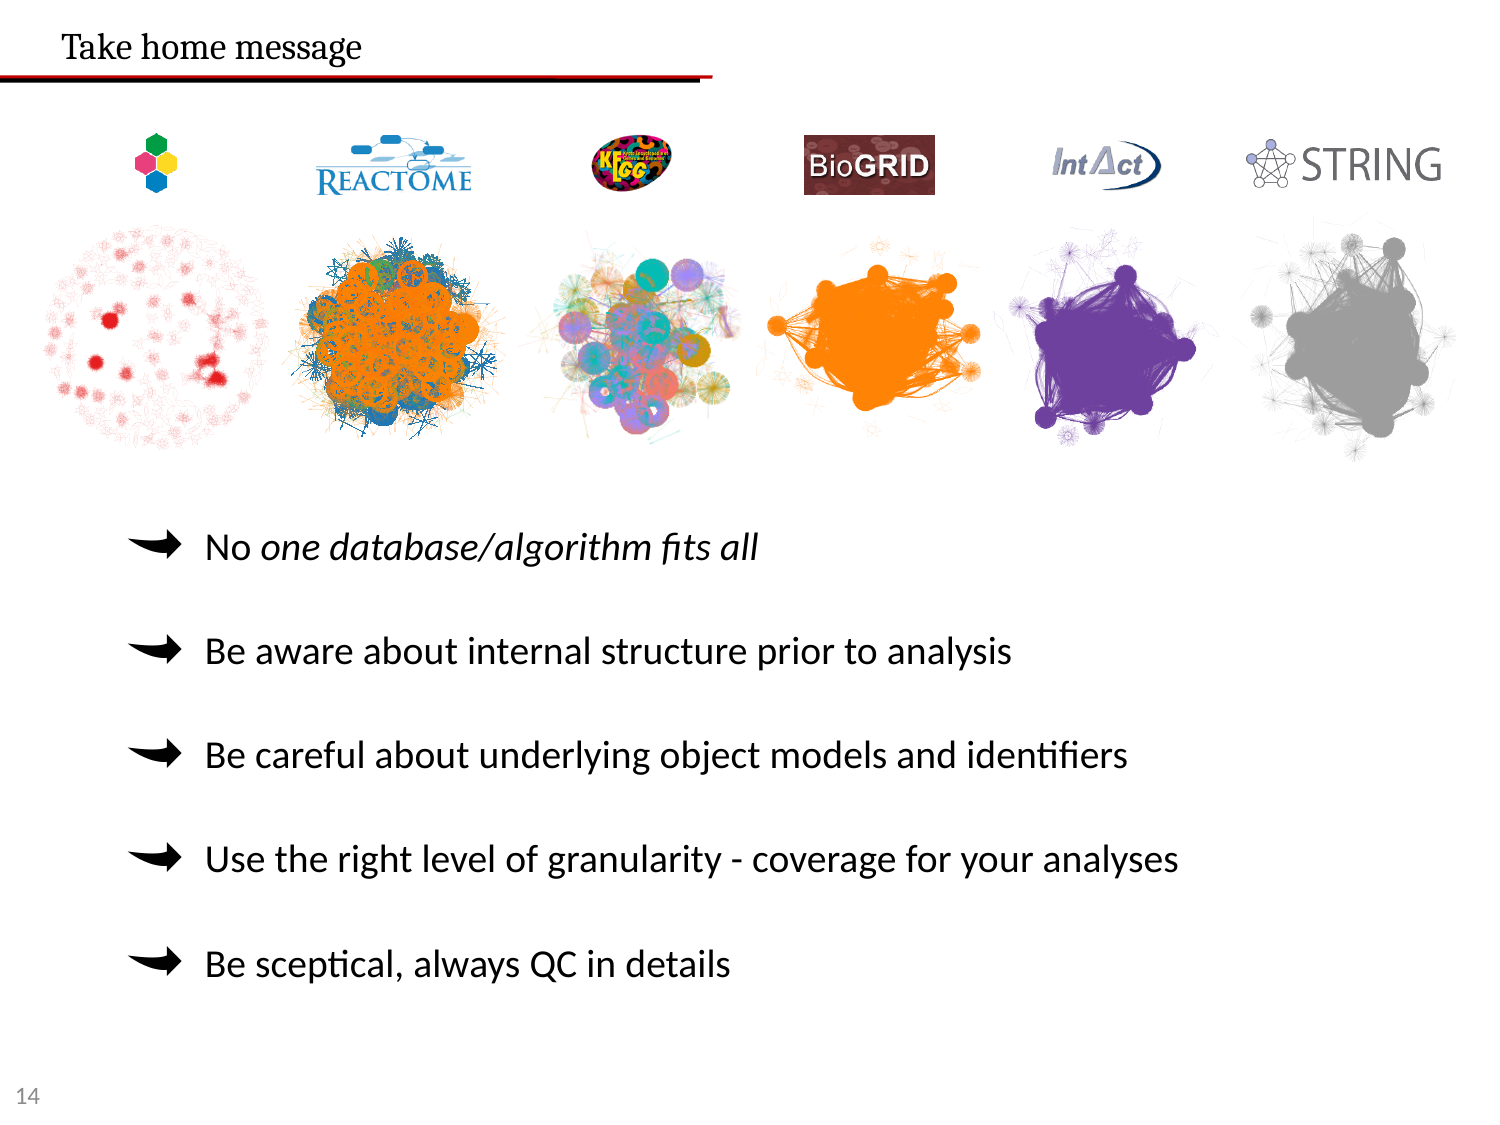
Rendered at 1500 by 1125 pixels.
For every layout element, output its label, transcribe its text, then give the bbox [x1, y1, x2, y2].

picture [1231, 212, 1456, 462]
picture [43, 225, 269, 450]
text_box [124, 617, 1475, 681]
picture [756, 236, 981, 438]
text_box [124, 825, 1475, 889]
picture [993, 227, 1219, 447]
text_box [124, 929, 1475, 993]
picture [589, 133, 673, 194]
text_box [124, 512, 1475, 576]
picture [135, 132, 177, 193]
picture [316, 134, 471, 195]
text_box Take home message [46, 14, 378, 75]
picture [1246, 139, 1441, 188]
picture [804, 134, 935, 195]
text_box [0, 76, 713, 83]
picture [1048, 135, 1164, 196]
picture [517, 230, 743, 446]
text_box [124, 721, 1475, 785]
picture [281, 235, 506, 440]
text_box <number> [0, 1065, 63, 1125]
